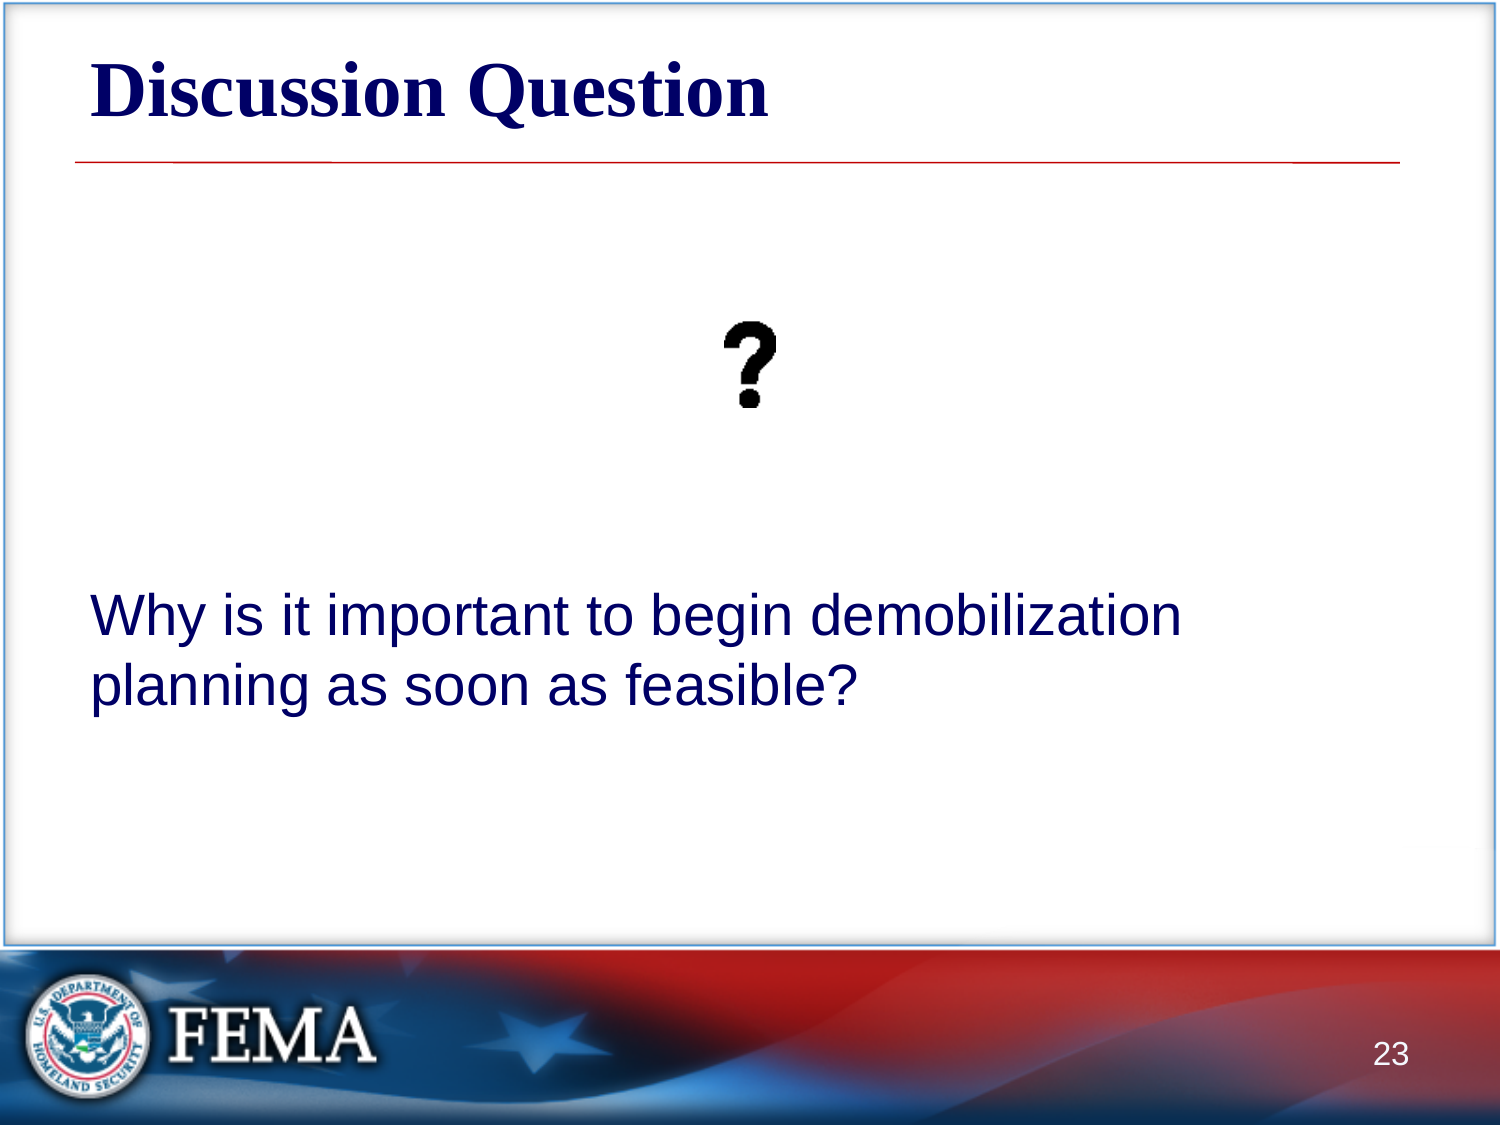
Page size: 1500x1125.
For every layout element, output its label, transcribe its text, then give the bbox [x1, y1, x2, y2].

list Why is it important to begin demobilization planning as soon as feasible? [75, 569, 1425, 927]
title Discussion Question [75, 32, 1425, 138]
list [723, 319, 776, 408]
picture [0, 0, 1500, 1125]
slide_number 23 [1074, 1024, 1425, 1103]
